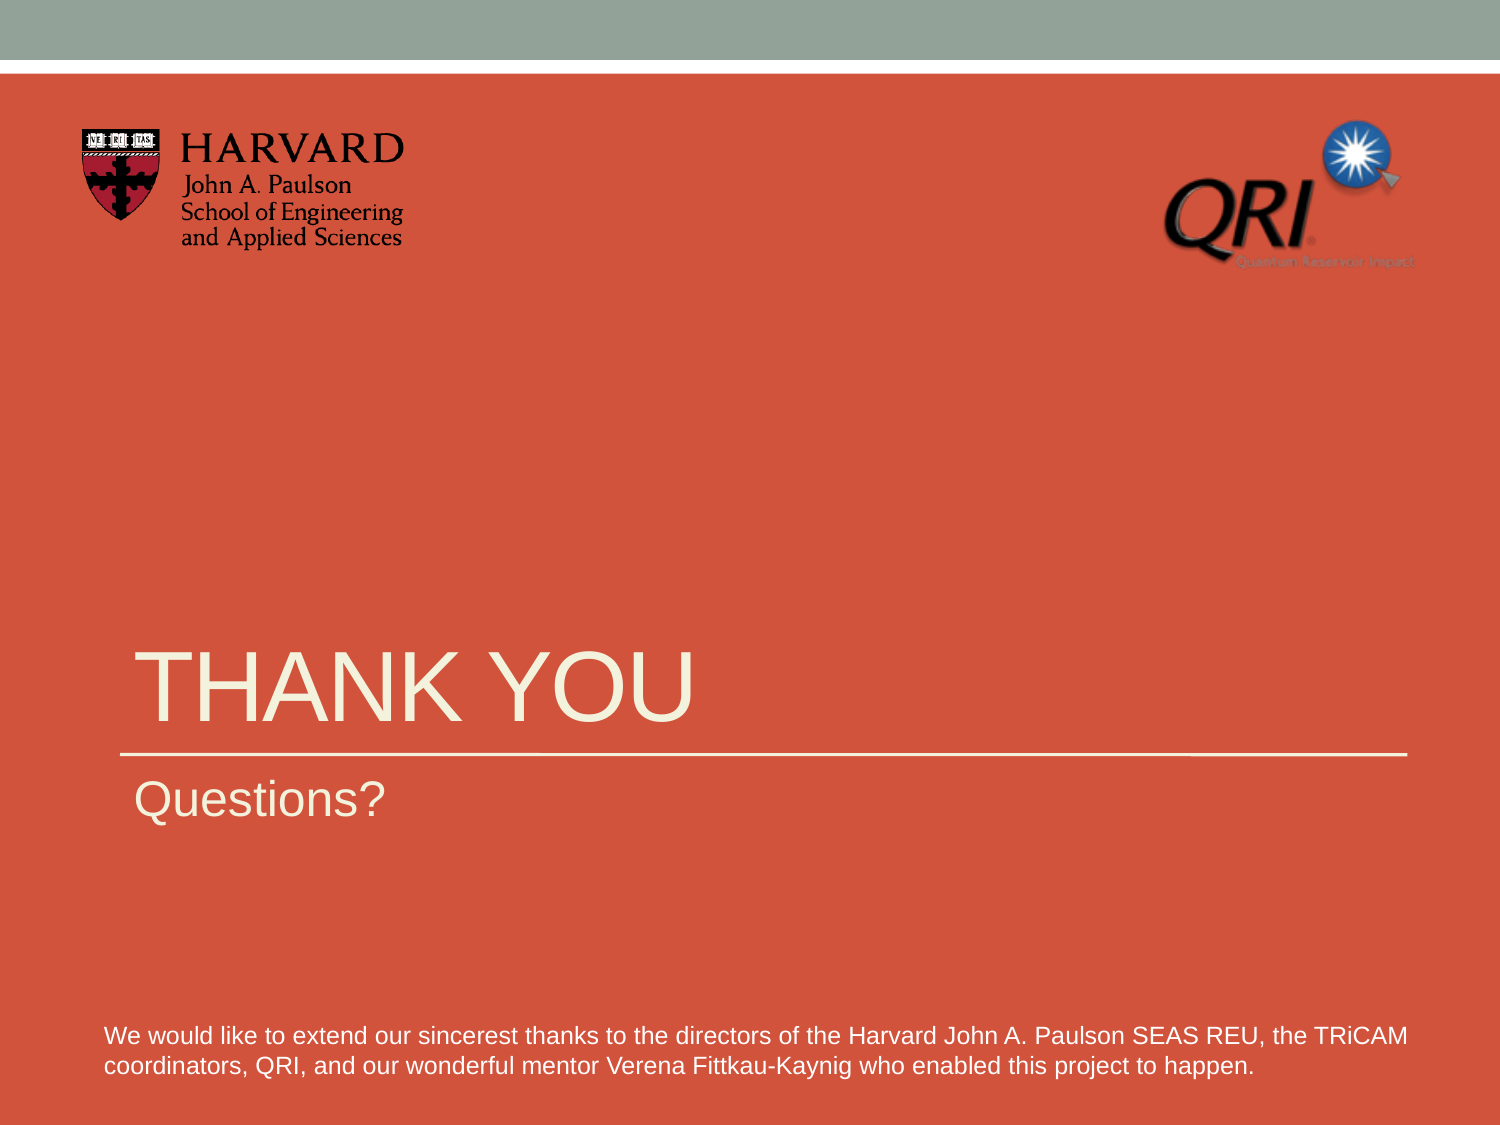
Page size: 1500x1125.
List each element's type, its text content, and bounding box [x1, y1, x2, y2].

picture [1116, 118, 1443, 273]
list Questions? [118, 758, 1394, 1006]
text_box We would like to extend our sincerest thanks to the directors of the Harvard John A. Paulson SEAS REU, the TRiCAM coordinators, QRI, and our wonderful mentor Verena Fittkau-Kaynig who enabled this project to happen. [89, 1012, 1443, 1087]
picture [70, 118, 420, 260]
title Thank You [118, 387, 1394, 749]
